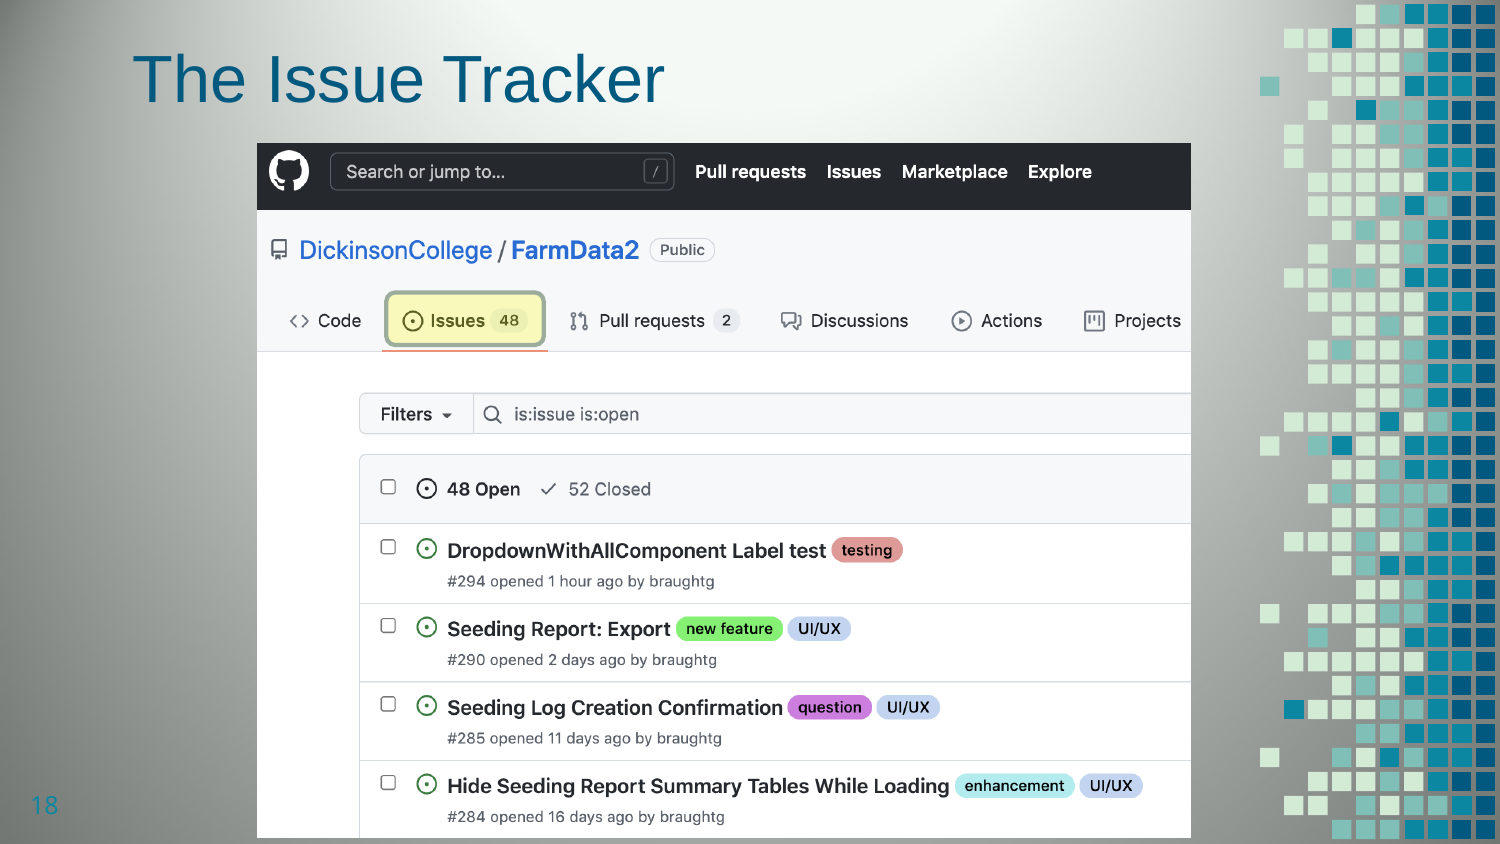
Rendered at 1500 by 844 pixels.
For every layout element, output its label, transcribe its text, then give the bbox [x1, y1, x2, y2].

title The Issue Tracker [117, 0, 1227, 131]
picture [0, 0, 1500, 844]
slide_number 18 [15, 774, 105, 839]
